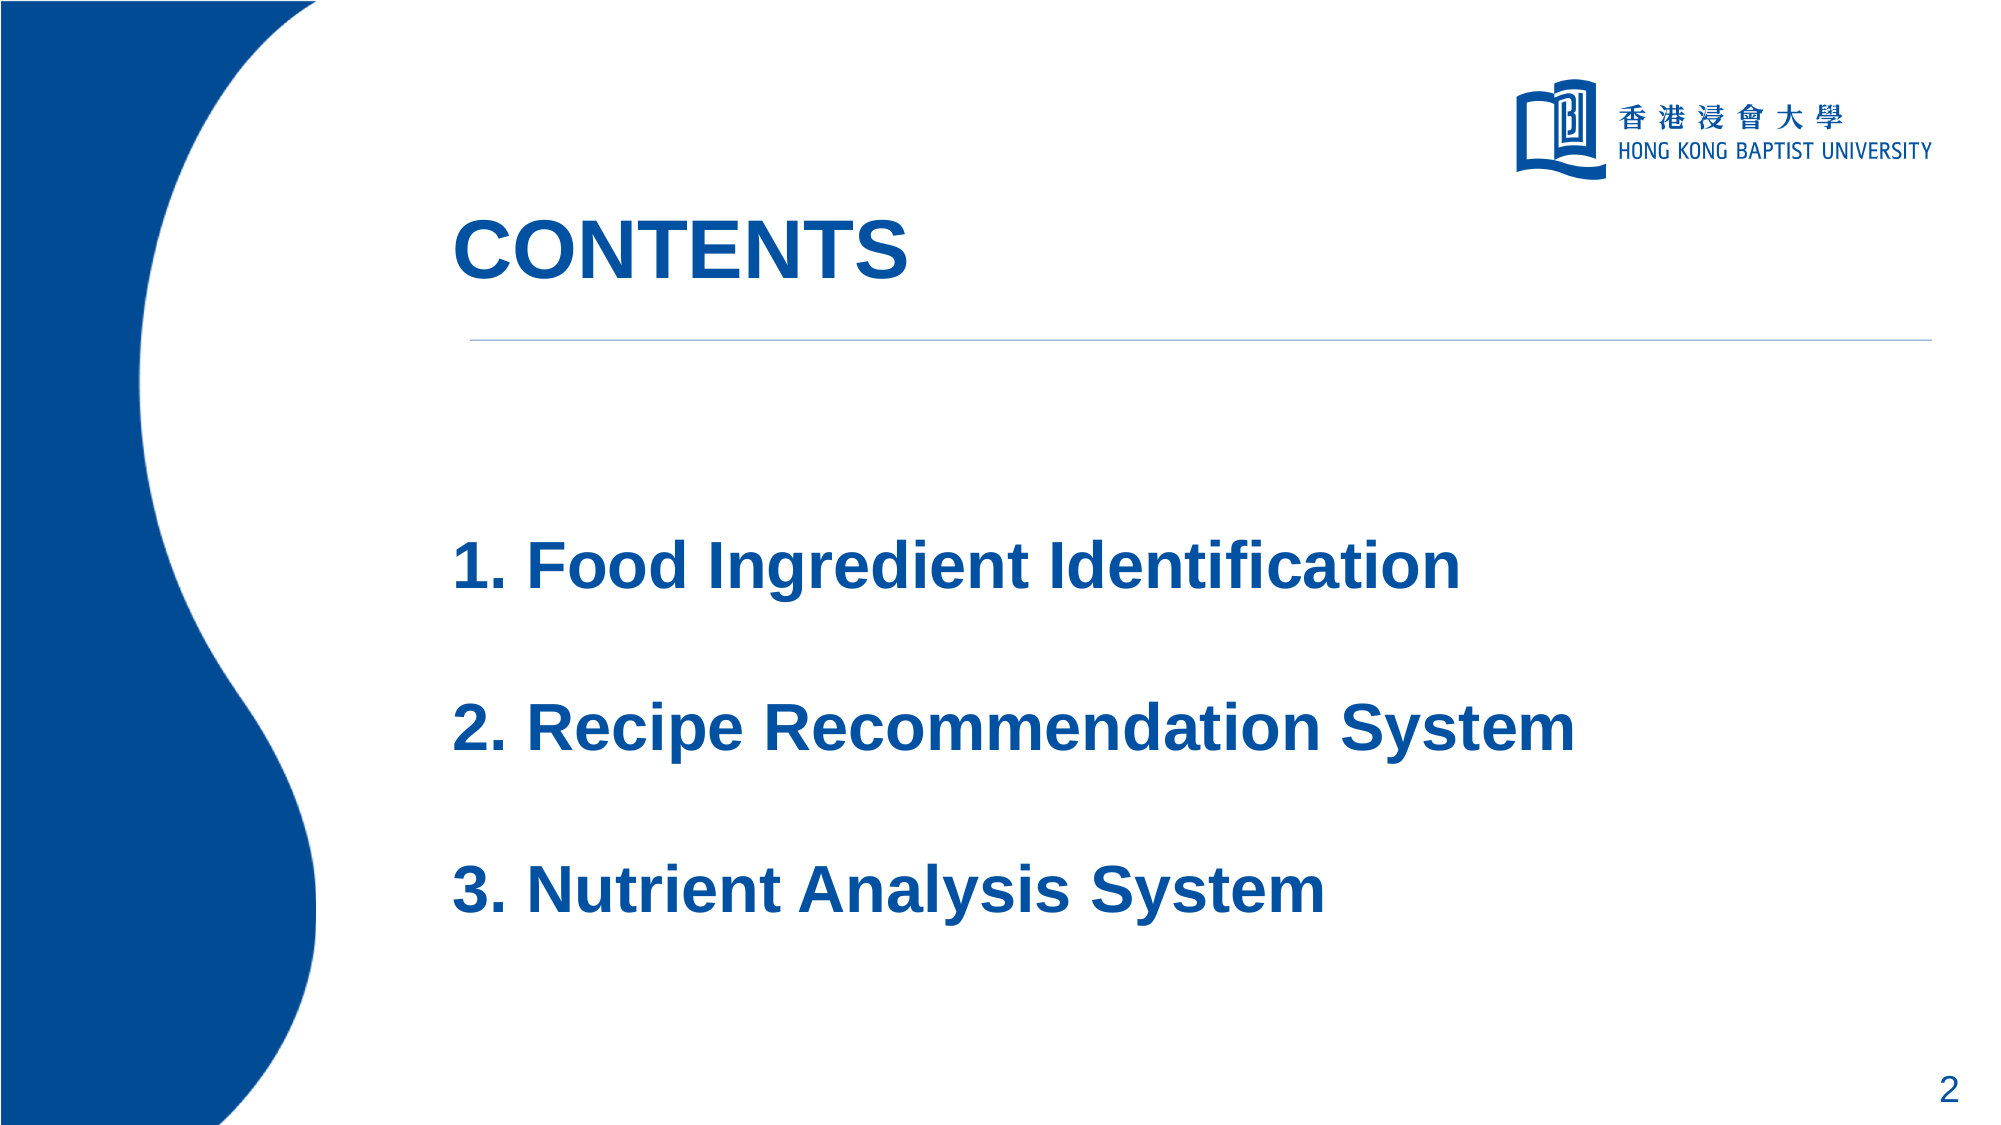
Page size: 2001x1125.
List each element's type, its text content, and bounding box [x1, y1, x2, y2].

text_box 3. Nutrient Analysis System [437, 814, 1725, 933]
picture [1516, 78, 1932, 181]
slide_number 2 [1899, 1050, 2000, 1111]
text_box 1. Food Ingredient Identification [724, 490, 1725, 610]
text_box CONTENTS [437, 158, 1258, 303]
picture [0, 407, 724, 724]
text_box 2. Recipe Recommendation System [437, 652, 1725, 772]
